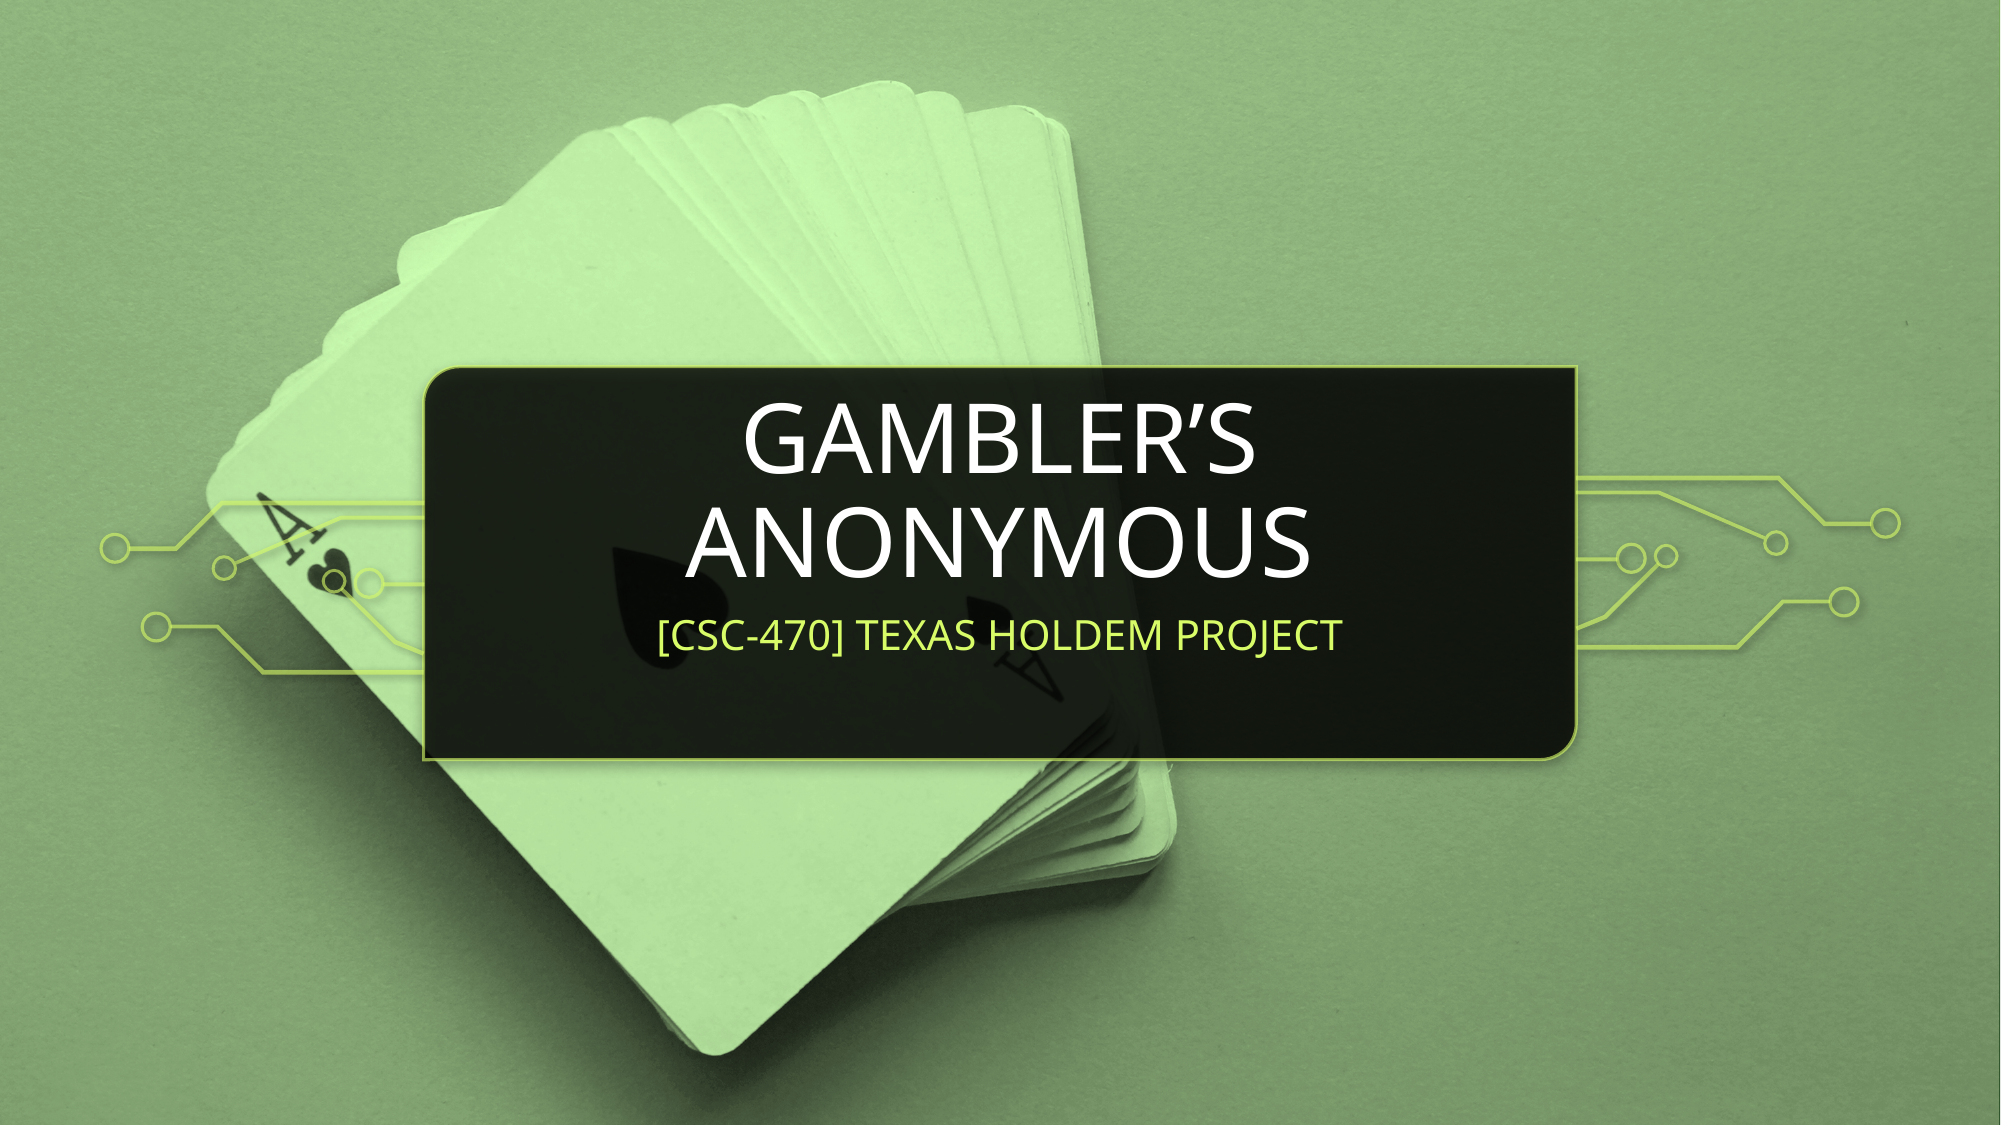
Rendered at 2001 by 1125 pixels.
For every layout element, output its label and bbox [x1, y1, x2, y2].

picture [0, 0, 2000, 1125]
text_box [99, 366, 1902, 760]
